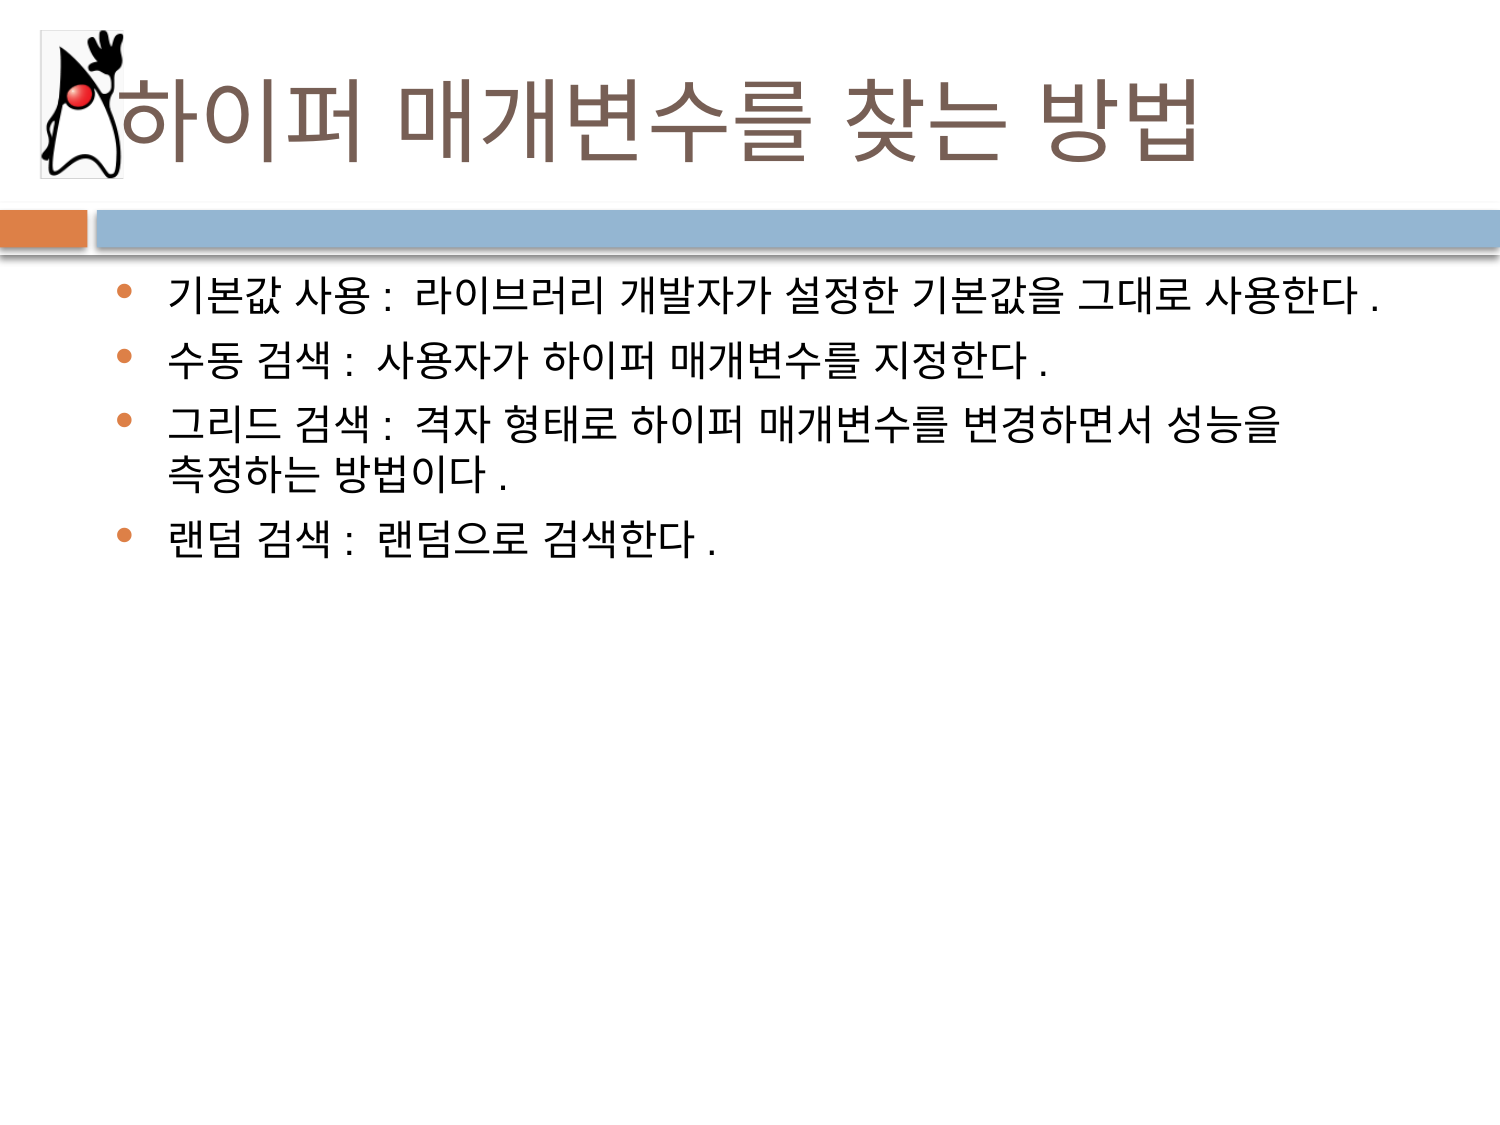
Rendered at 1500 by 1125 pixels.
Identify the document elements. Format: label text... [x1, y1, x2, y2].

picture [39, 30, 124, 179]
list 기본값 사용: 라이브러리 개발자가 설정한 기본값을 그대로 사용한다. 수동 검색: 사용자가 하이퍼 매개변수를 지정한다. 그리드 검색: 격자 형태로 하이퍼 매개변수를 변경하면서 성능을 측정하는 방법이다. 랜덤 검색: 랜덤으로 검색한다. [100, 262, 1438, 1000]
title 하이퍼 매개변수를 찾는 방법 [100, 37, 1438, 200]
